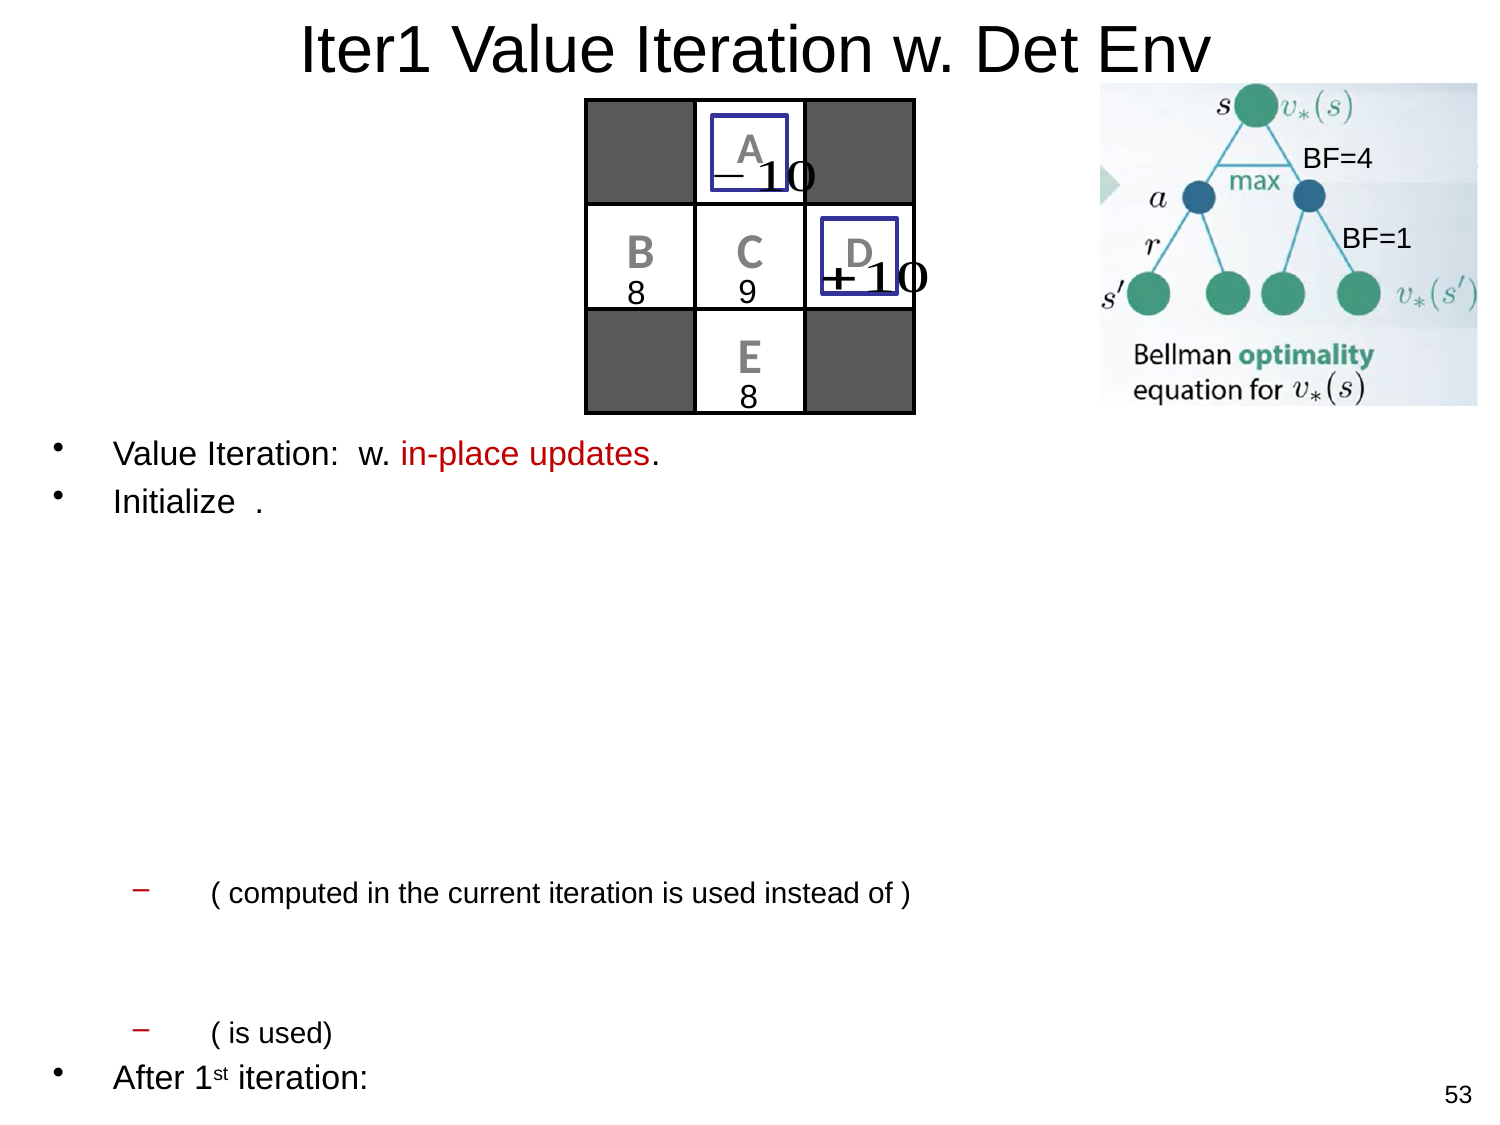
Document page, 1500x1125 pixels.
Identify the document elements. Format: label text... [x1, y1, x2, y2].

table_cell E [697, 311, 803, 411]
text_box 8 [612, 263, 661, 319]
text_box [820, 216, 899, 296]
table_header A [697, 102, 803, 202]
table_header [807, 102, 912, 202]
slide_number 53 [1137, 1070, 1488, 1112]
text_box 8 [724, 368, 774, 423]
table_cell [807, 311, 912, 411]
table_cell B [588, 206, 693, 307]
table_cell C [697, 206, 803, 307]
picture [1099, 81, 1478, 407]
text_box [710, 113, 789, 192]
table_cell [588, 311, 693, 411]
title Iter1 Value Iteration w. Det Env [37, 0, 1476, 118]
table_header [588, 102, 693, 202]
text_box 9 [723, 262, 792, 318]
table_cell D [807, 206, 912, 307]
